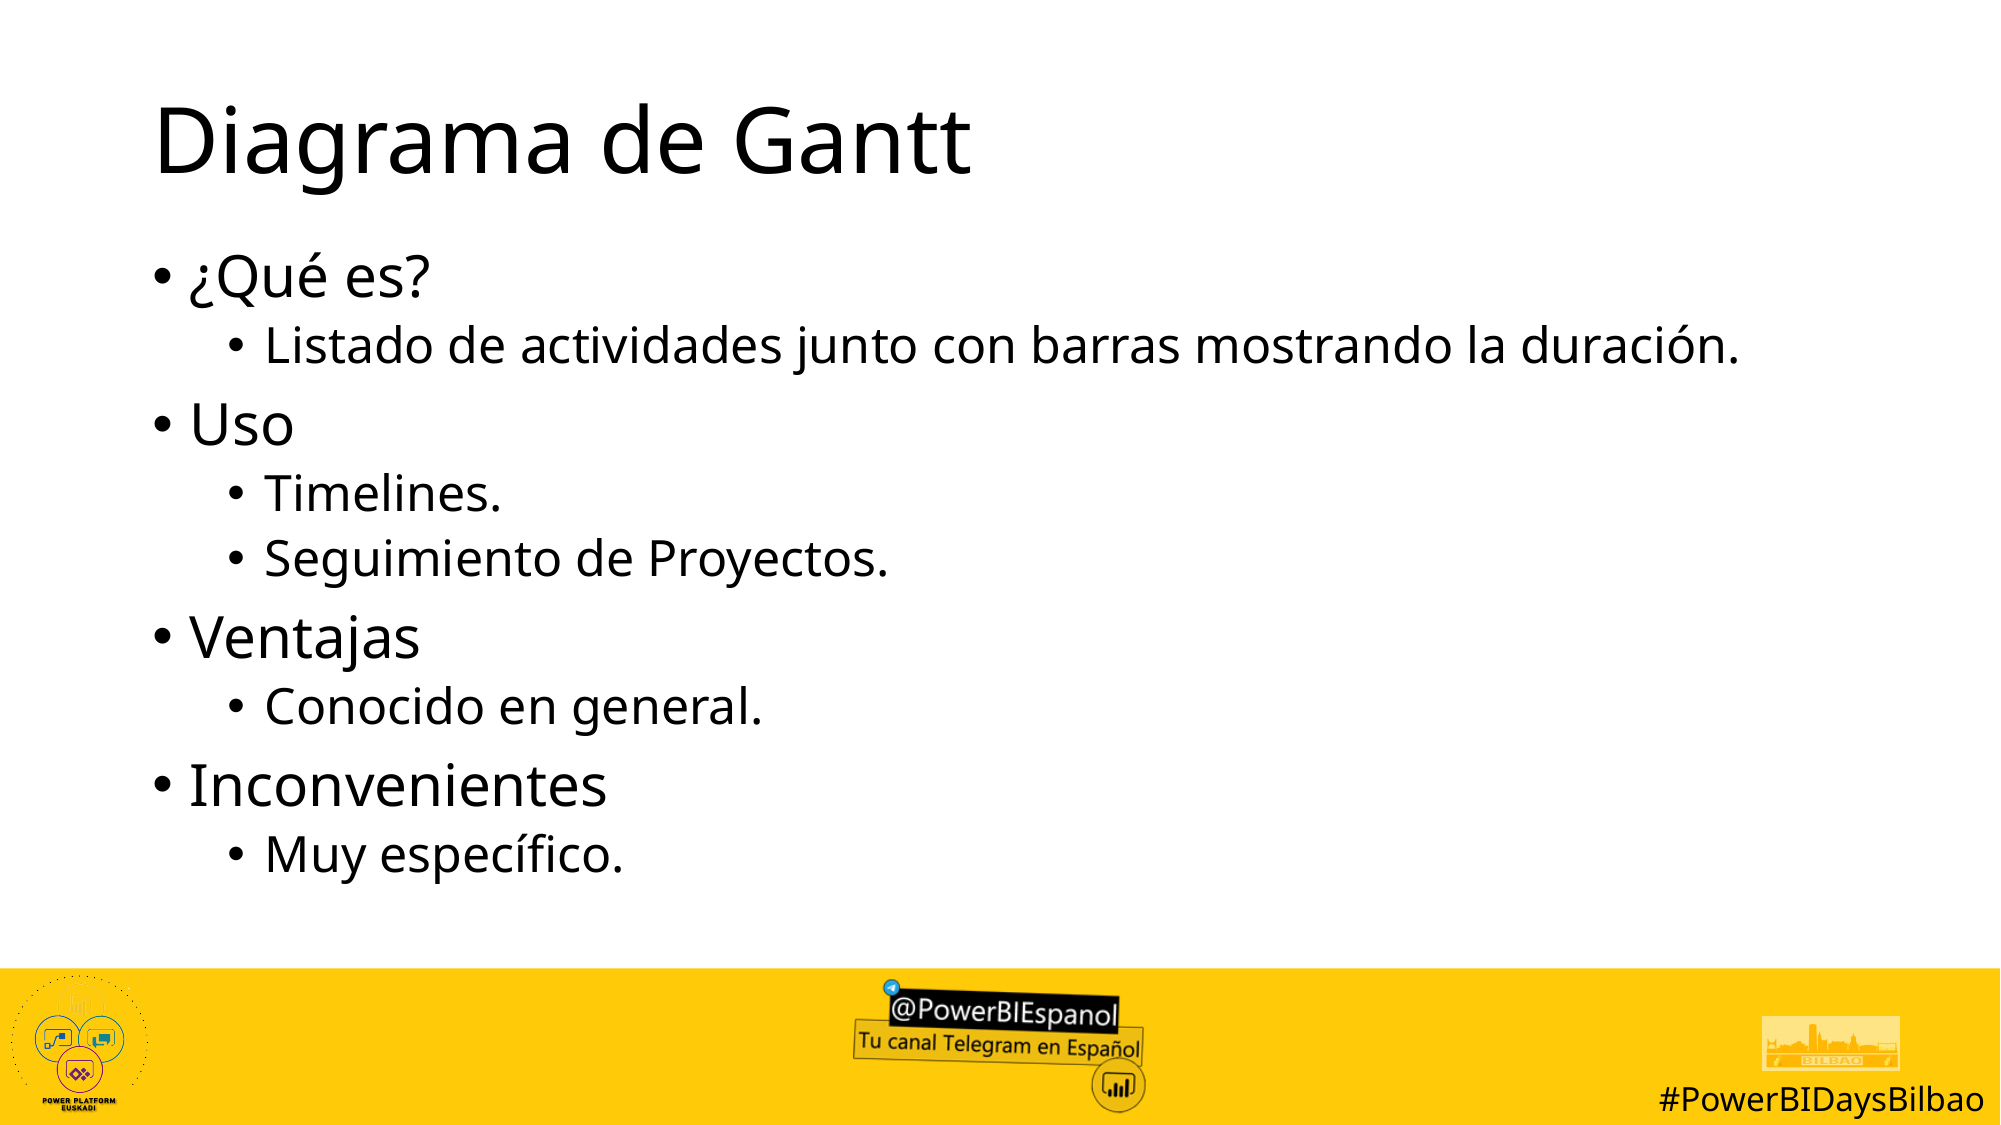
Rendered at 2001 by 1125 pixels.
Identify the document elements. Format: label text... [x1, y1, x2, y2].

list ¿Qué es? Listado de actividades junto con barras mostrando la duración. Uso Timelines. Seguimiento de Proyectos. Ventajas Conocido en general. Inconvenientes Muy específico. [137, 239, 1863, 954]
title Diagrama de Gantt [137, 59, 1863, 229]
picture [11, 975, 148, 1116]
picture [853, 976, 1147, 1117]
